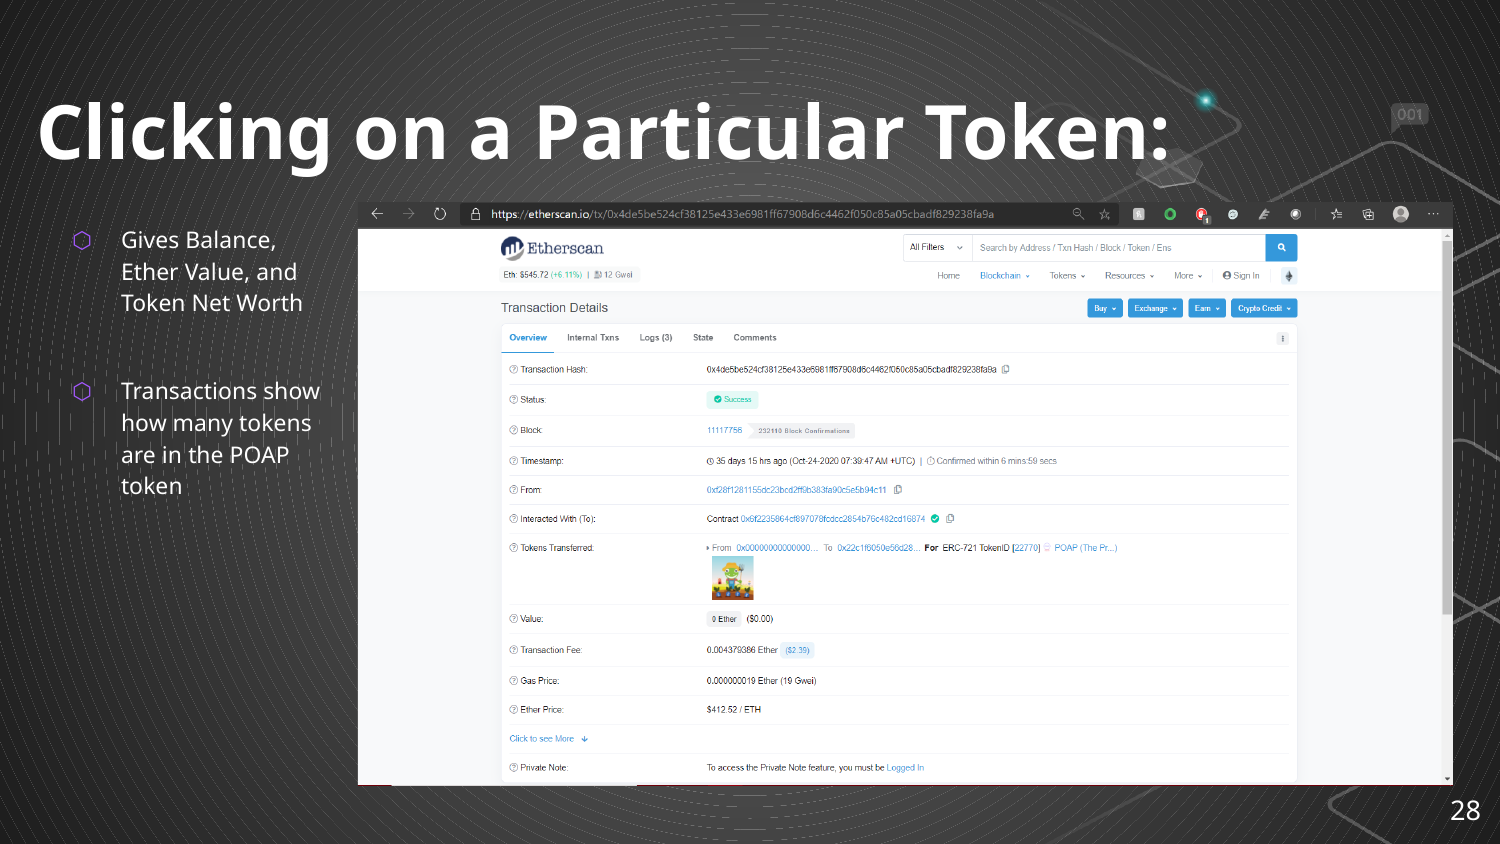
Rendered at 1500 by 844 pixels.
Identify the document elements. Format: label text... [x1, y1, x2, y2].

slide_number 28 [1391, 779, 1482, 844]
picture [0, 0, 1500, 844]
title Clicking on a Particular Token: [36, 33, 1482, 175]
list Gives Balance, Ether Value, and Token Net Worth Transactions show how many tokens are in the POAP token [46, 221, 333, 501]
